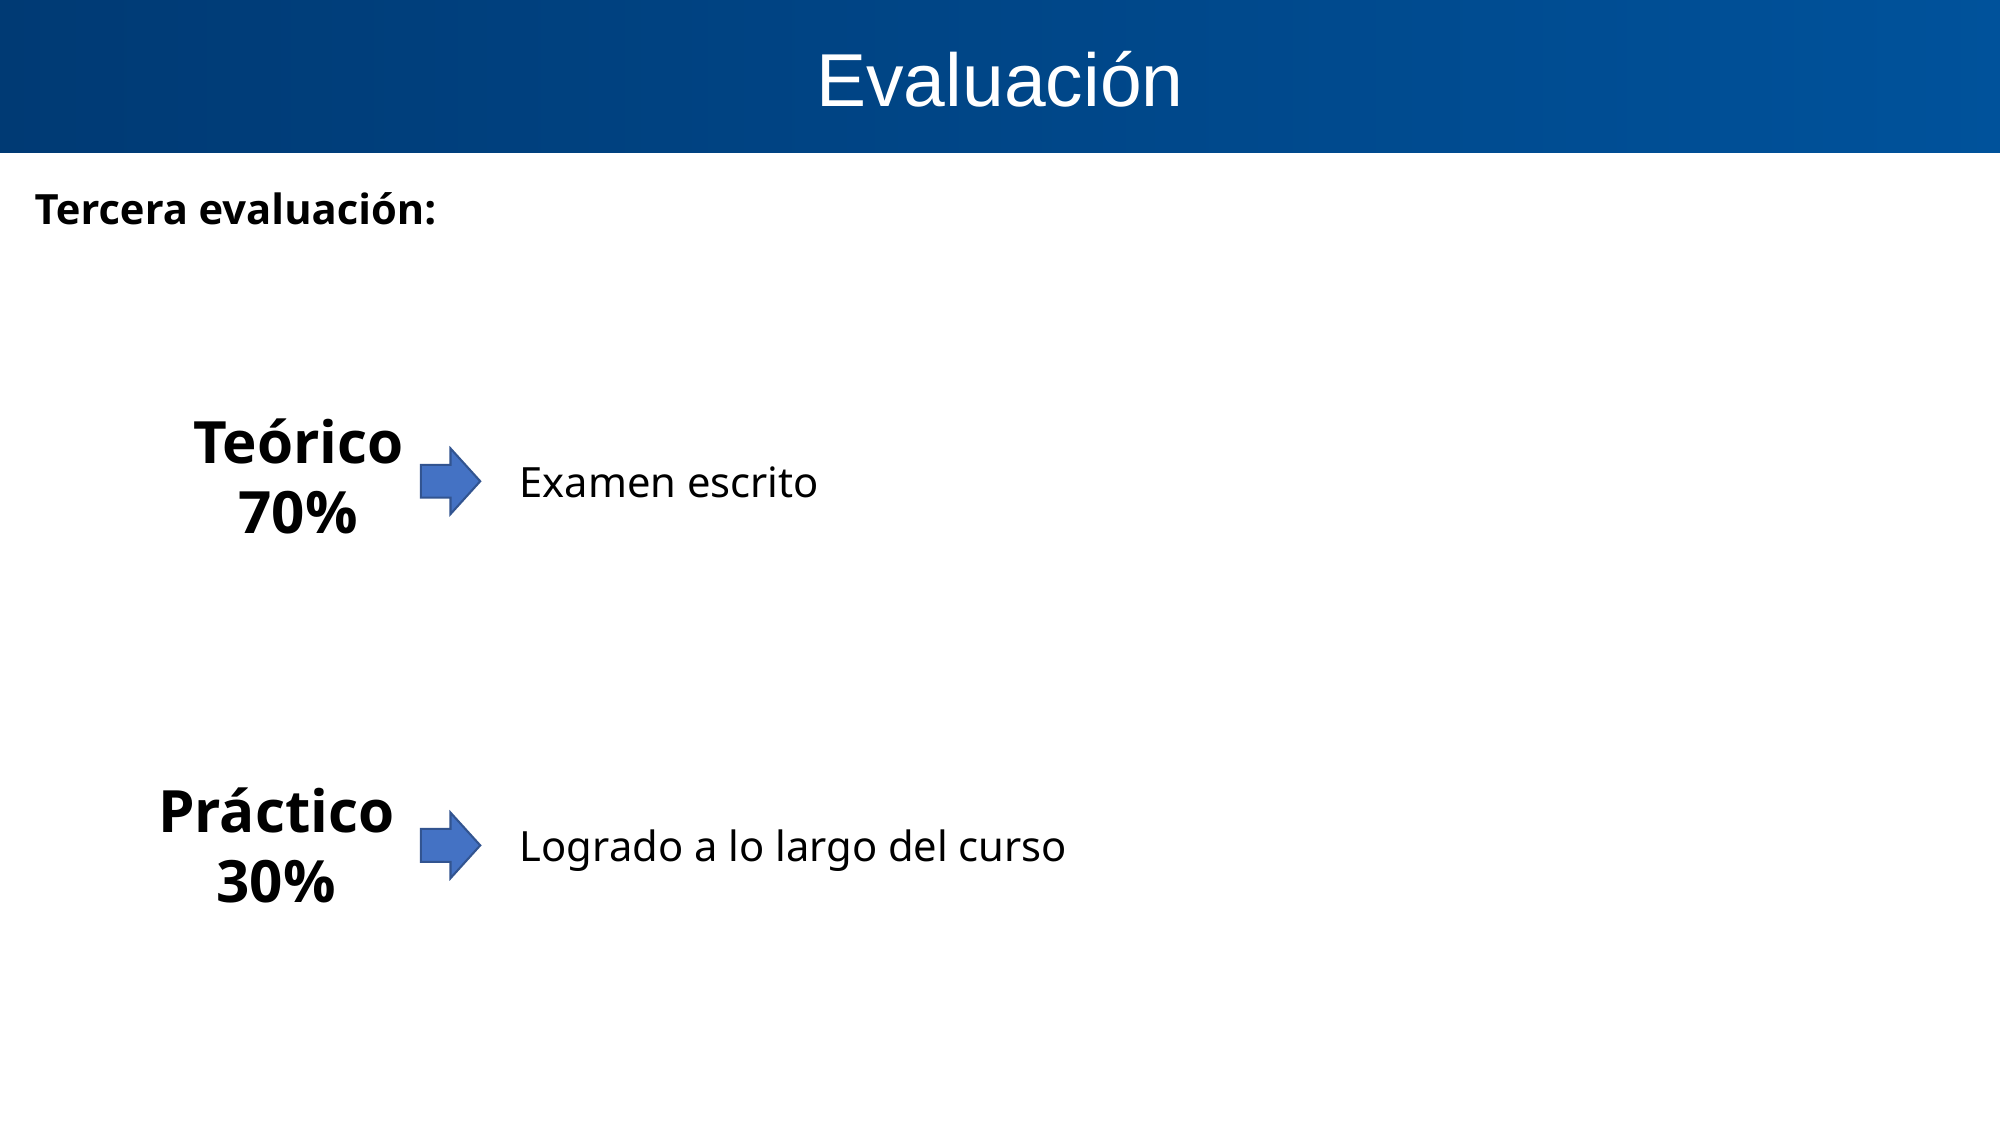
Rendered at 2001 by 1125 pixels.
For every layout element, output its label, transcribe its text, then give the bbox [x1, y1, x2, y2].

text_box Evaluación [0, 0, 2000, 154]
text_box Examen escrito [504, 448, 1352, 514]
text_box [419, 809, 482, 881]
text_box Tercera evaluación: [19, 175, 732, 240]
text_box Logrado a lo largo del curso [504, 812, 1352, 878]
text_box Teórico 70% [153, 397, 443, 553]
text_box [419, 445, 482, 517]
text_box Práctico 30% [131, 767, 421, 922]
